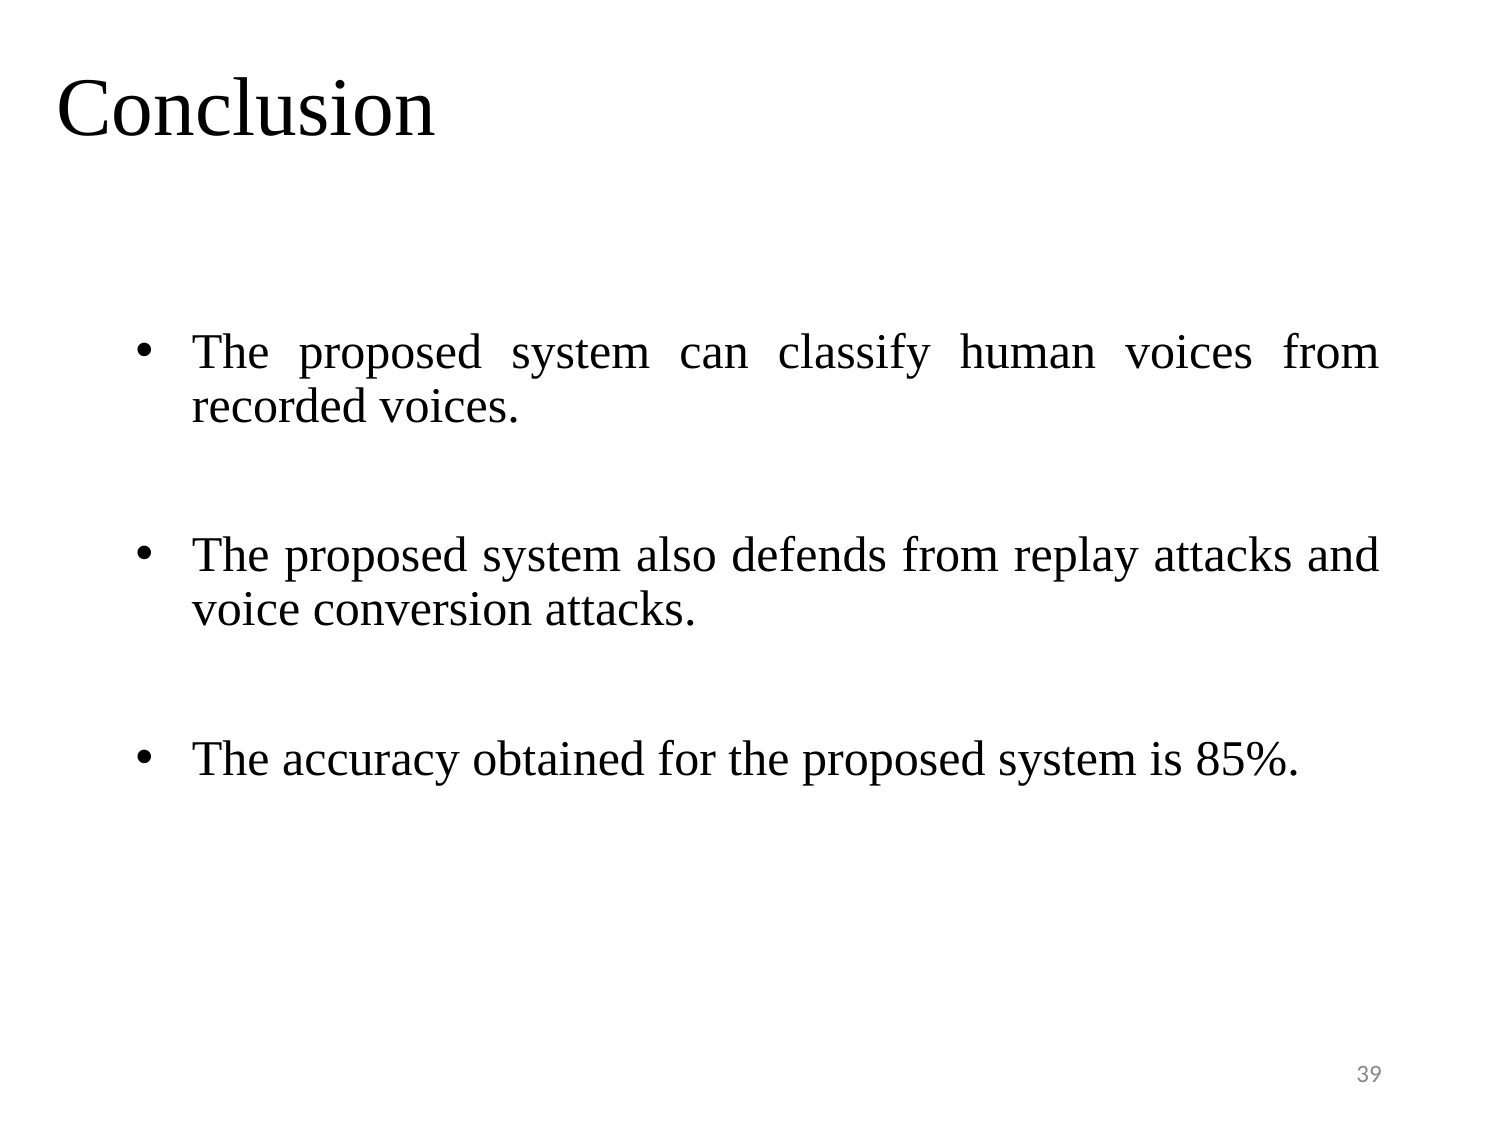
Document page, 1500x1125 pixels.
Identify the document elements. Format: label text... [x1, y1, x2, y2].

title Conclusion [41, 0, 1336, 218]
slide_number 39 [1059, 1042, 1397, 1103]
list The proposed system can classify human voices from recorded voices. The proposed system also defends from replay attacks and voice conversion attacks. The accuracy obtained for the proposed system is 85%. [101, 317, 1396, 1032]
